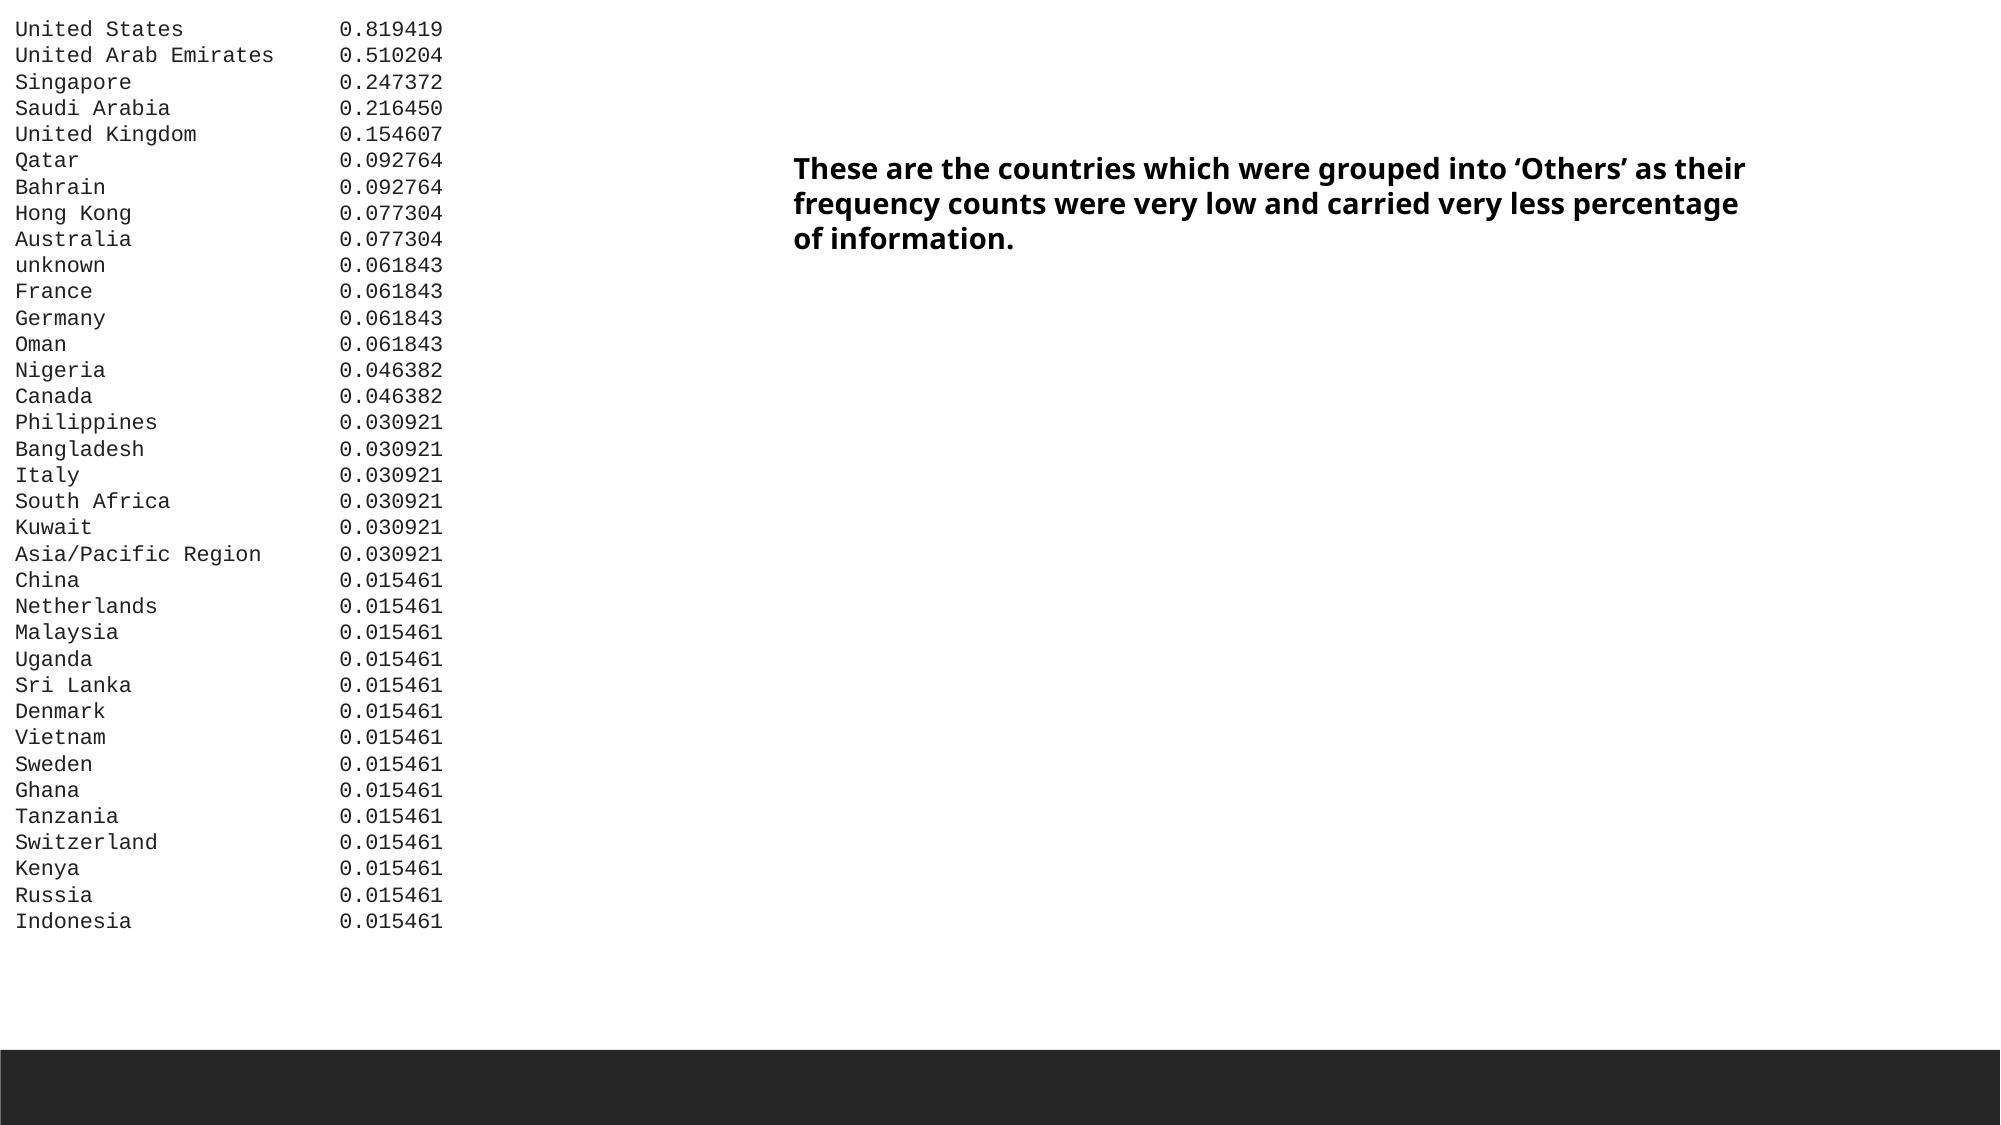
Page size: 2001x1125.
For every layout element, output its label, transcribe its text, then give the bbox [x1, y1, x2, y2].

text_box United States 0.819419 United Arab Emirates 0.510204 Singapore 0.247372 Saudi Arabia 0.216450 United Kingdom 0.154607 Qatar 0.092764 Bahrain 0.092764 Hong Kong 0.077304 Australia 0.077304 unknown 0.061843 France 0.061843 Germany 0.061843 Oman 0.061843 Nigeria 0.046382 Canada 0.046382 Philippines 0.030921 Bangladesh 0.030921 Italy 0.030921 South Africa 0.030921 Kuwait 0.030921 Asia/Pacific Region 0.030921 China 0.015461 Netherlands 0.015461 Malaysia 0.015461 Uganda 0.015461 Sri Lanka 0.015461 Denmark 0.015461 Vietnam 0.015461 Sweden 0.015461 Ghana 0.015461 Tanzania 0.015461 Switzerland 0.015461 Kenya 0.015461 Russia 0.015461 Indonesia 0.015461 [0, 0, 493, 948]
text_box These are the countries which were grouped into ‘Others’ as their frequency counts were very low and carried very less percentage of information. [778, 135, 1789, 270]
